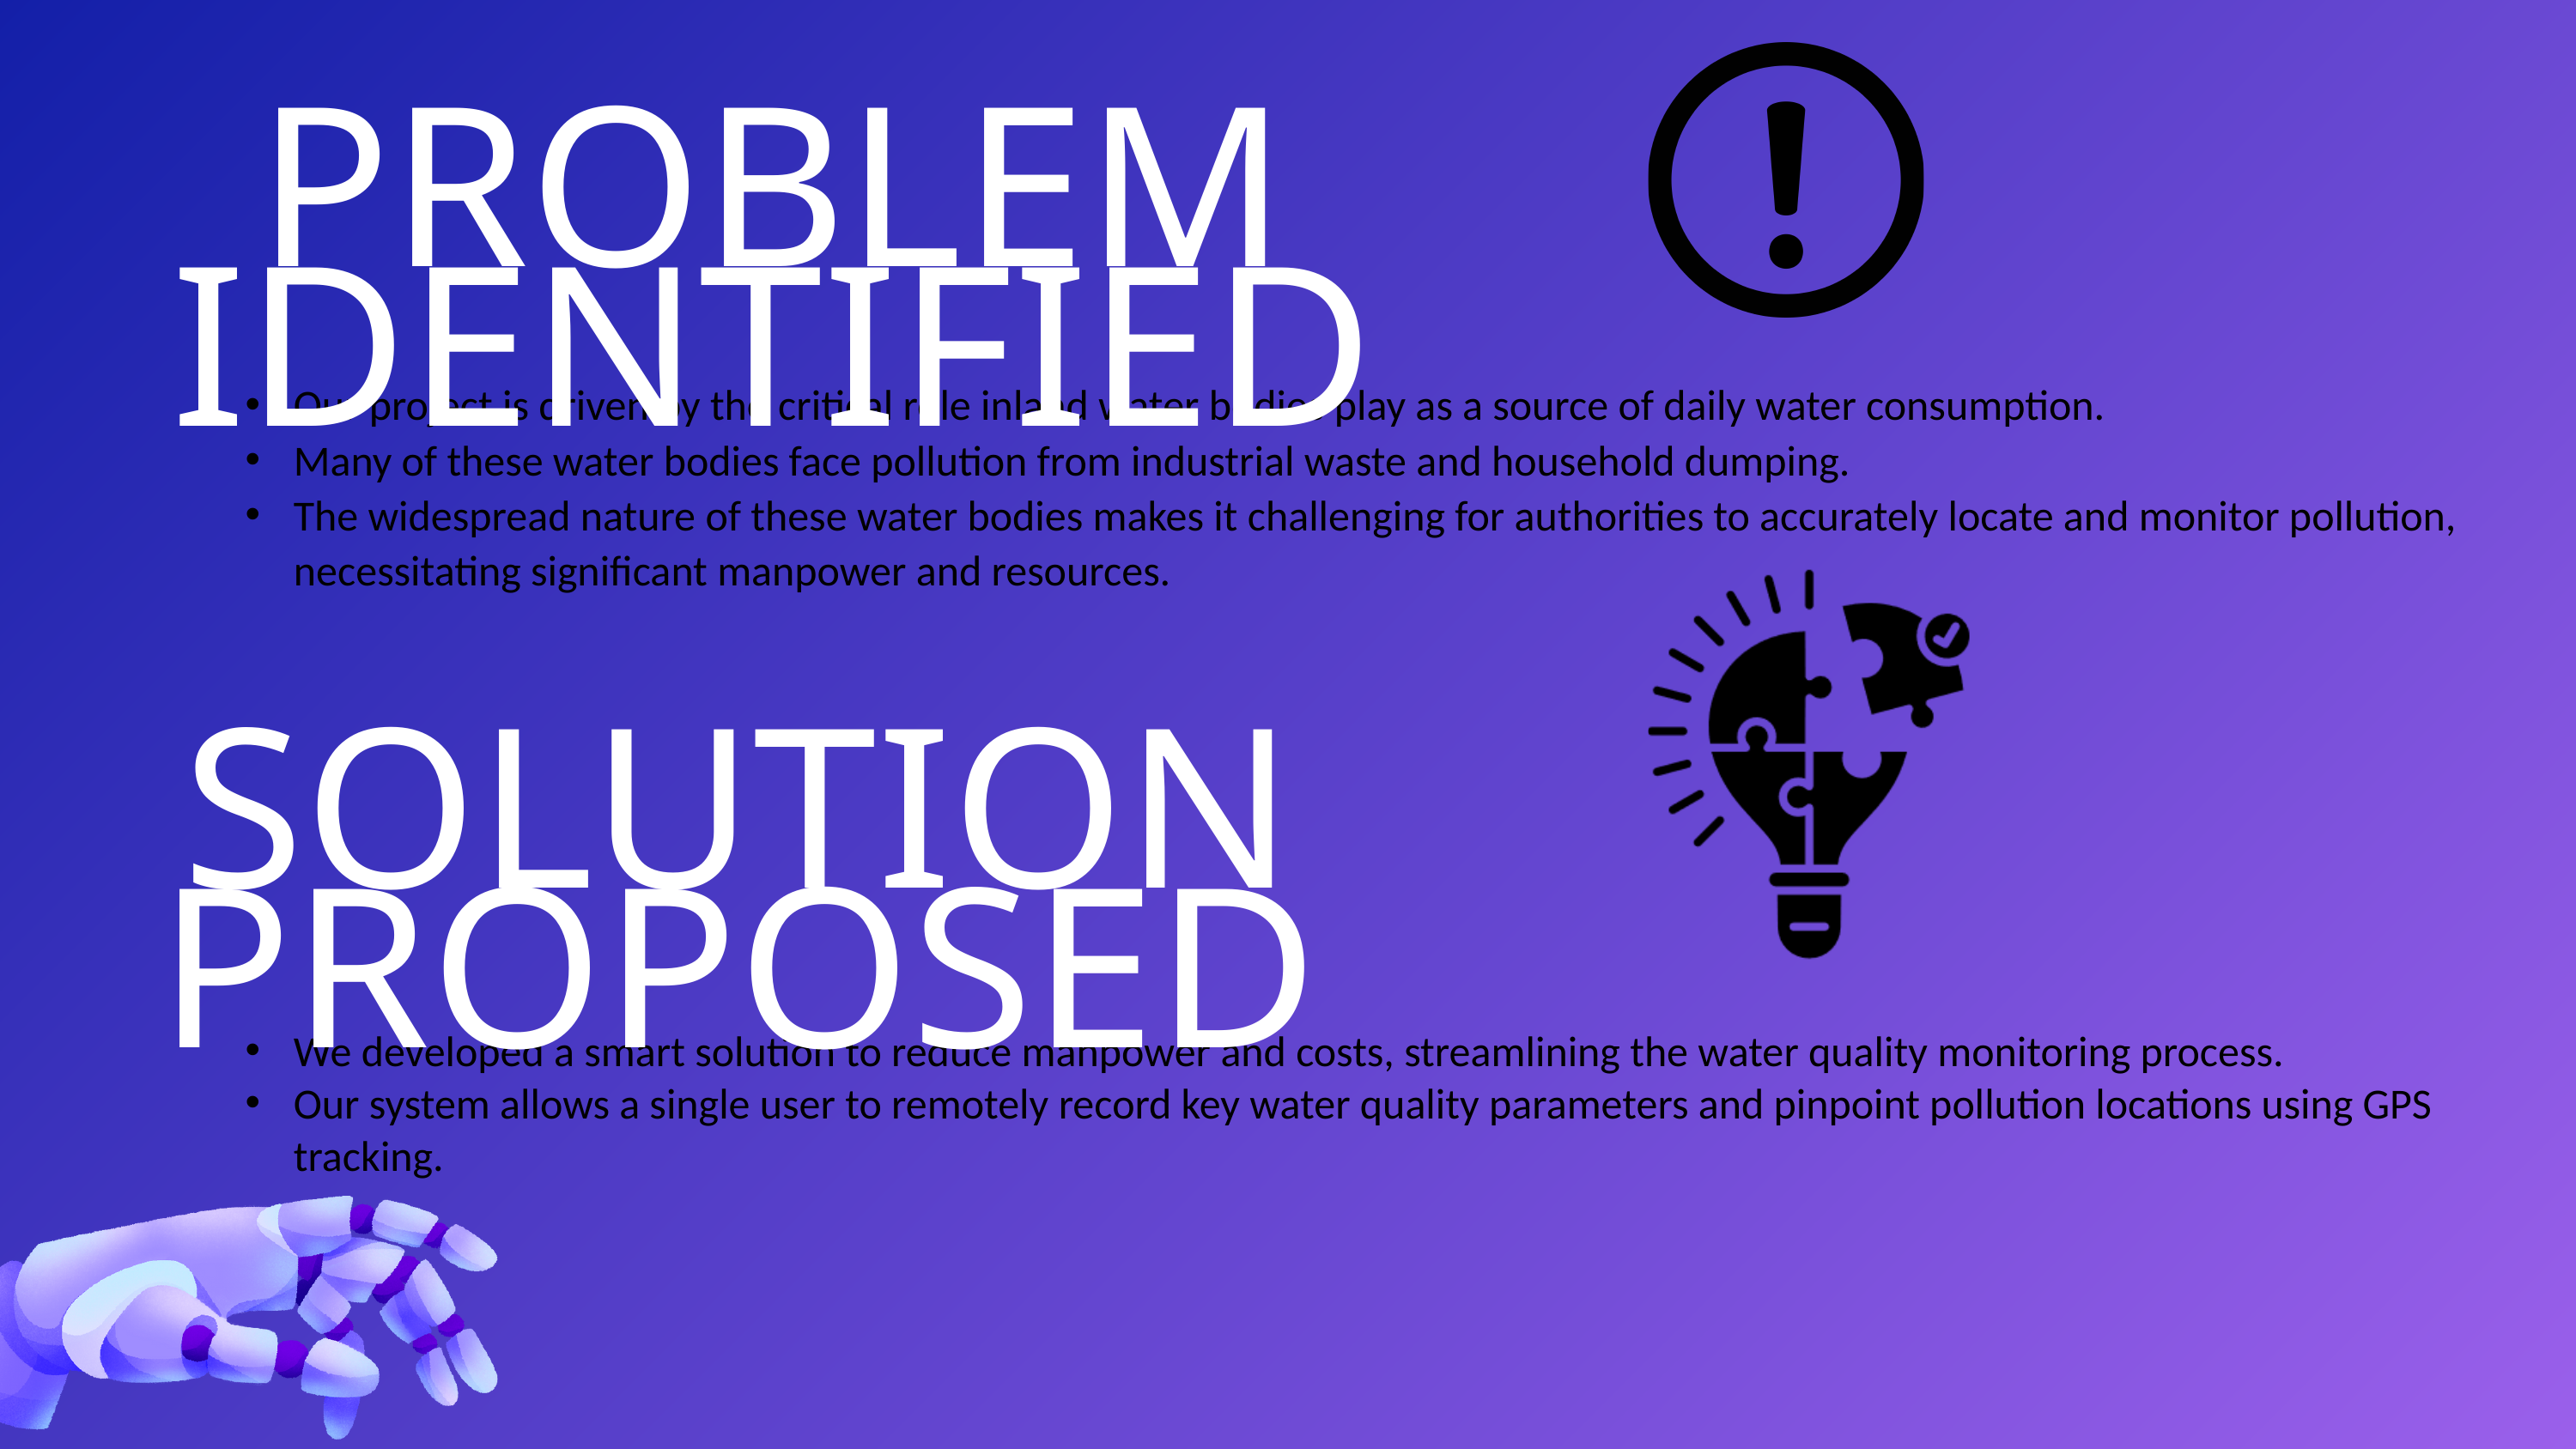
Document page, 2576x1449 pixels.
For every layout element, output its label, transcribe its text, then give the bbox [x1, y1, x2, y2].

text_box [1648, 595, 1972, 961]
text_box SOLUTION PROPOSED [111, 772, 1366, 1092]
text_box [1648, 42, 1924, 318]
text_box PROBLEM IDENTIFIED [144, 151, 1400, 470]
text_box Our project is driven by the critical role inland water bodies play as a source of daily water consumption. Many of these water bodies face pollution from industrial waste and household dumping. The widespread nature of these water bodies makes it challenging for authorities to accurately locate and monitor pollution, necessitating significant manpower and resources. [245, 373, 2555, 595]
text_box We developed a smart solution to reduce manpower and costs, streamlining the water quality monitoring process. Our system allows a single user to remotely record key water quality parameters and pinpoint pollution locations using GPS tracking. [245, 1022, 2555, 1180]
text_box [0, 1196, 498, 1440]
